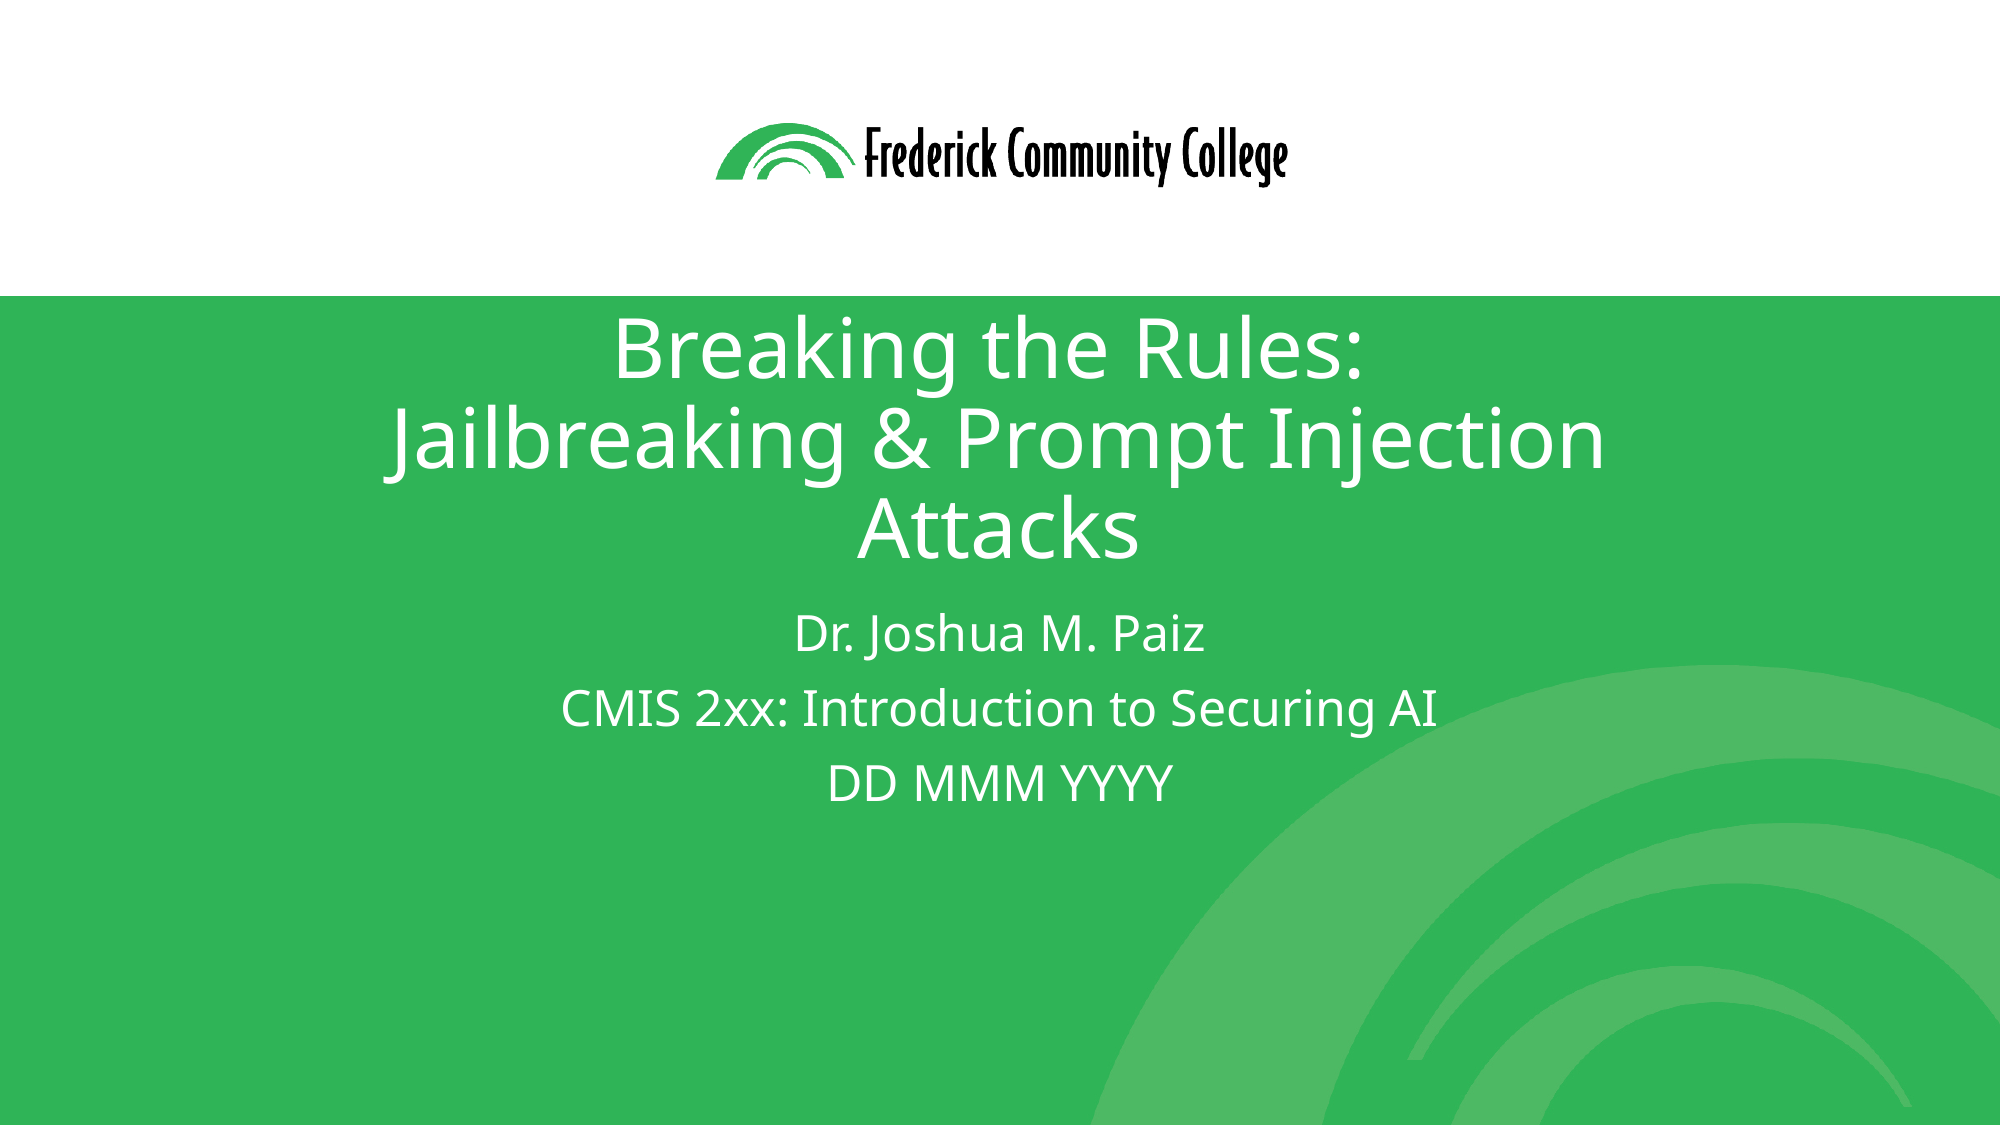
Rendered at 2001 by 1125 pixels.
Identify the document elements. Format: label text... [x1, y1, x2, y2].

picture [0, 0, 2000, 1125]
subtitle Dr. Joshua M. Paiz CMIS 2xx: Introduction to Securing AI DD MMM YYYY [249, 600, 1750, 873]
title Breaking the Rules: Jailbreaking & Prompt Injection Attacks [249, 403, 1750, 585]
